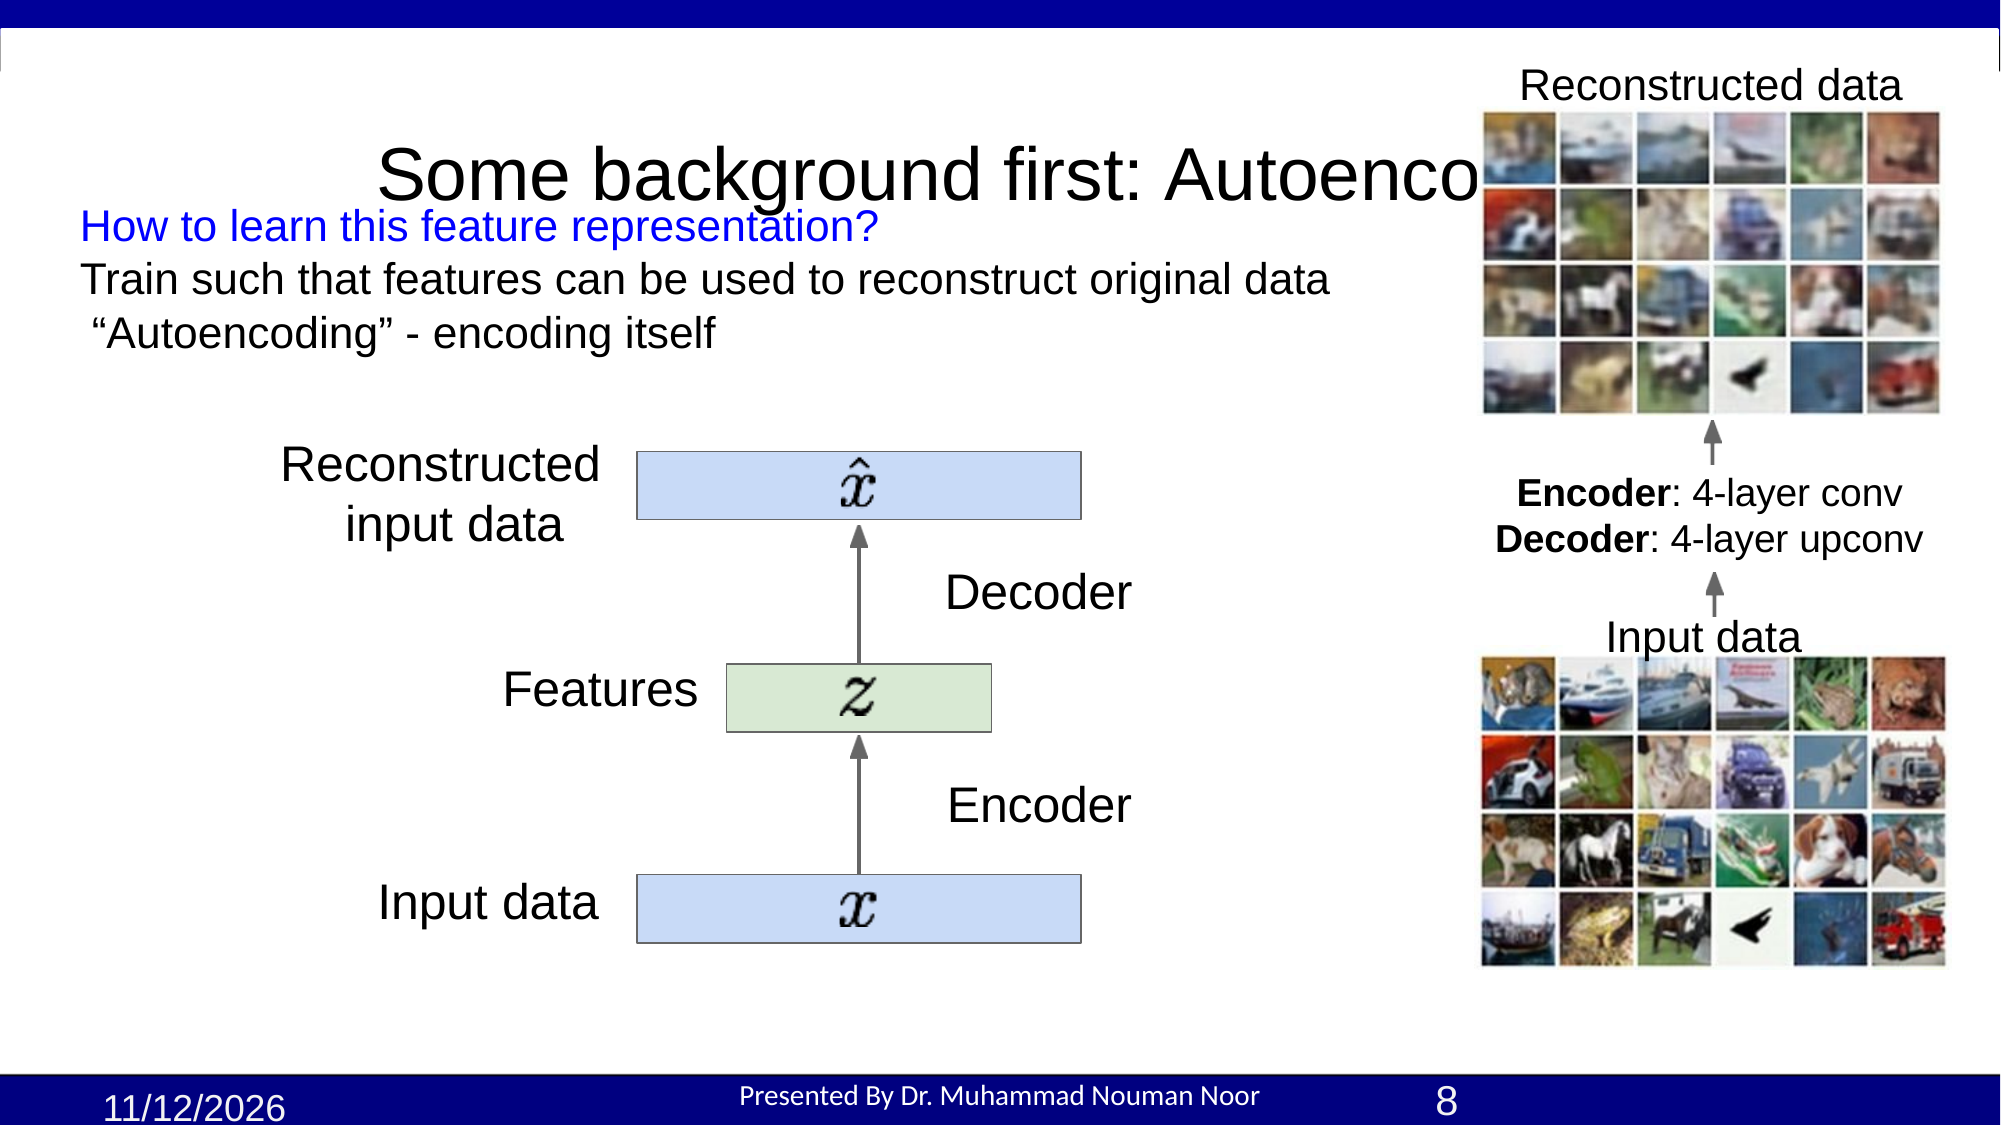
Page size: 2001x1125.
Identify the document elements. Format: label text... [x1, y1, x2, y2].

text_box Features Encoder Input data [374, 653, 630, 930]
picture [0, 0, 2001, 1125]
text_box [635, 450, 1083, 927]
text_box [1474, 645, 1952, 970]
footer Presented By Dr. Muhammad Nouman Noor [683, 1069, 1317, 1125]
slide_number 8 [1433, 773, 1900, 1125]
text_box Features Encoder Input data [1087, 653, 1134, 930]
text_box Input data [1602, 605, 1806, 662]
text_box Reconstructed data [1516, 53, 1908, 110]
title Some background first: Autoencoders [99, 73, 1516, 265]
text_box [1476, 106, 1946, 416]
text_box Reconstructed input data [277, 429, 606, 552]
text_box [1705, 572, 1724, 617]
text_box Encoder: 4-layer conv Decoder: 4-layer upconv [1492, 465, 1930, 561]
text_box [1703, 420, 1722, 465]
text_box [635, 933, 1083, 944]
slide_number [99, 773, 567, 1125]
text_box How to learn this feature representation? Train such that features can be used to reconstruct original data “Autoencoding” - encoding itself [76, 193, 1339, 358]
text_box Decoder [1087, 556, 1137, 620]
